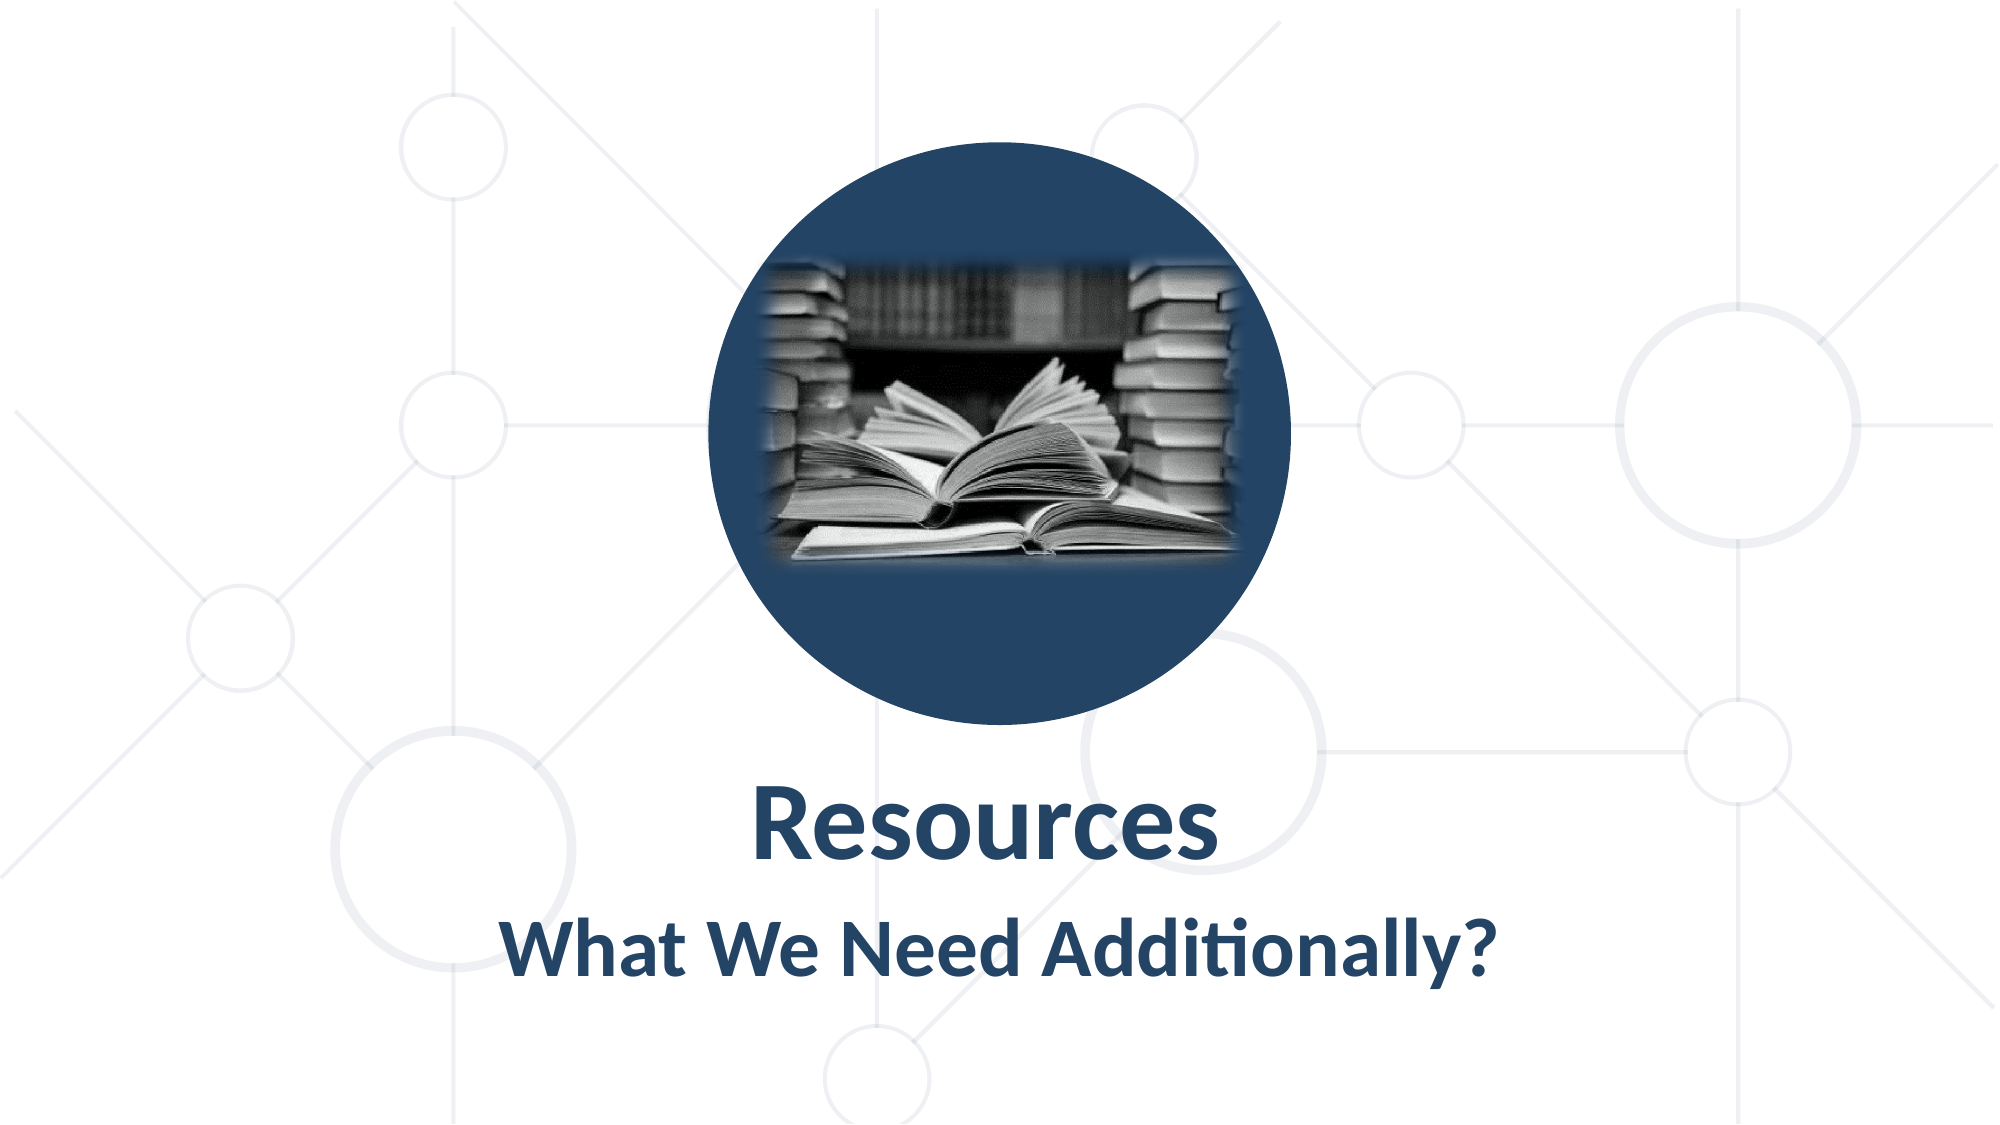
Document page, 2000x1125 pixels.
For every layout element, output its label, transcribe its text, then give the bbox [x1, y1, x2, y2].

list What We Need Additionally? [100, 900, 1899, 982]
list Resources [87, 748, 1885, 875]
picture [751, 249, 1248, 579]
title Resources [0, 311, 746, 447]
